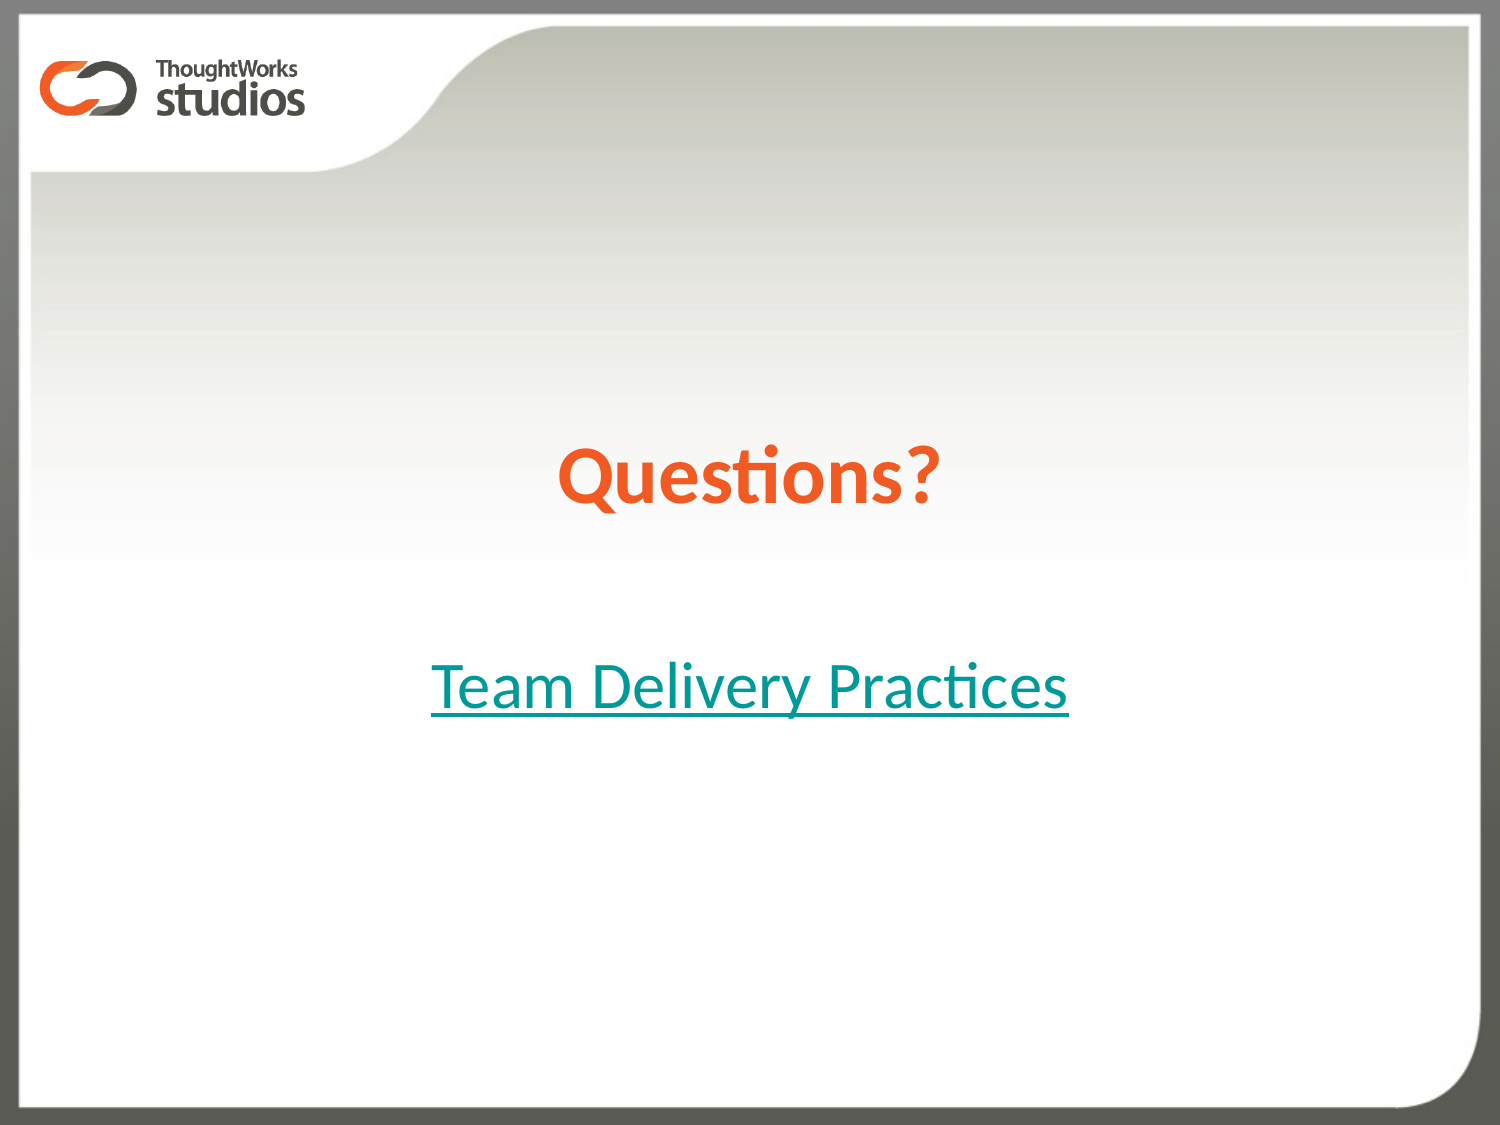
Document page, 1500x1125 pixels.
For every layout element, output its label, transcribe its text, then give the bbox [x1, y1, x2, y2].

title Questions? [112, 349, 1388, 591]
picture [0, 0, 1500, 1125]
subtitle Team Delivery Practices [225, 637, 1275, 925]
